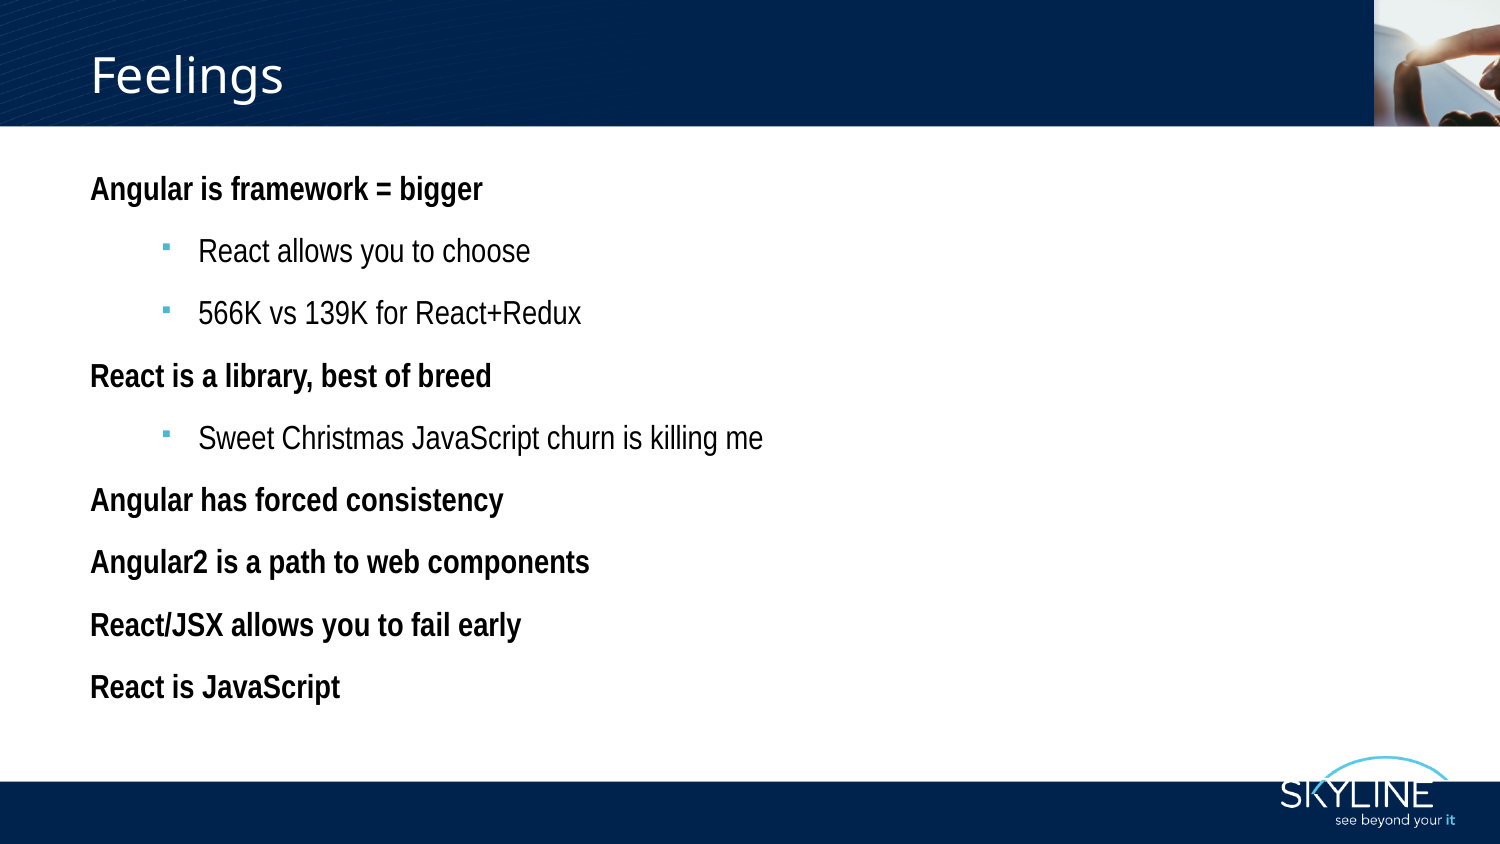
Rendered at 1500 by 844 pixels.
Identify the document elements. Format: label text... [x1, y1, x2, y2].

list Angular is framework = bigger React allows you to choose 566K vs 139K for React+Redux React is a library, best of breed Sweet Christmas JavaScript churn is killing me Angular has forced consistency Angular2 is a path to web components React/JSX allows you to fail early React is JavaScript [75, 159, 1425, 717]
title Feelings [75, 34, 1305, 125]
picture [0, 0, 1500, 844]
